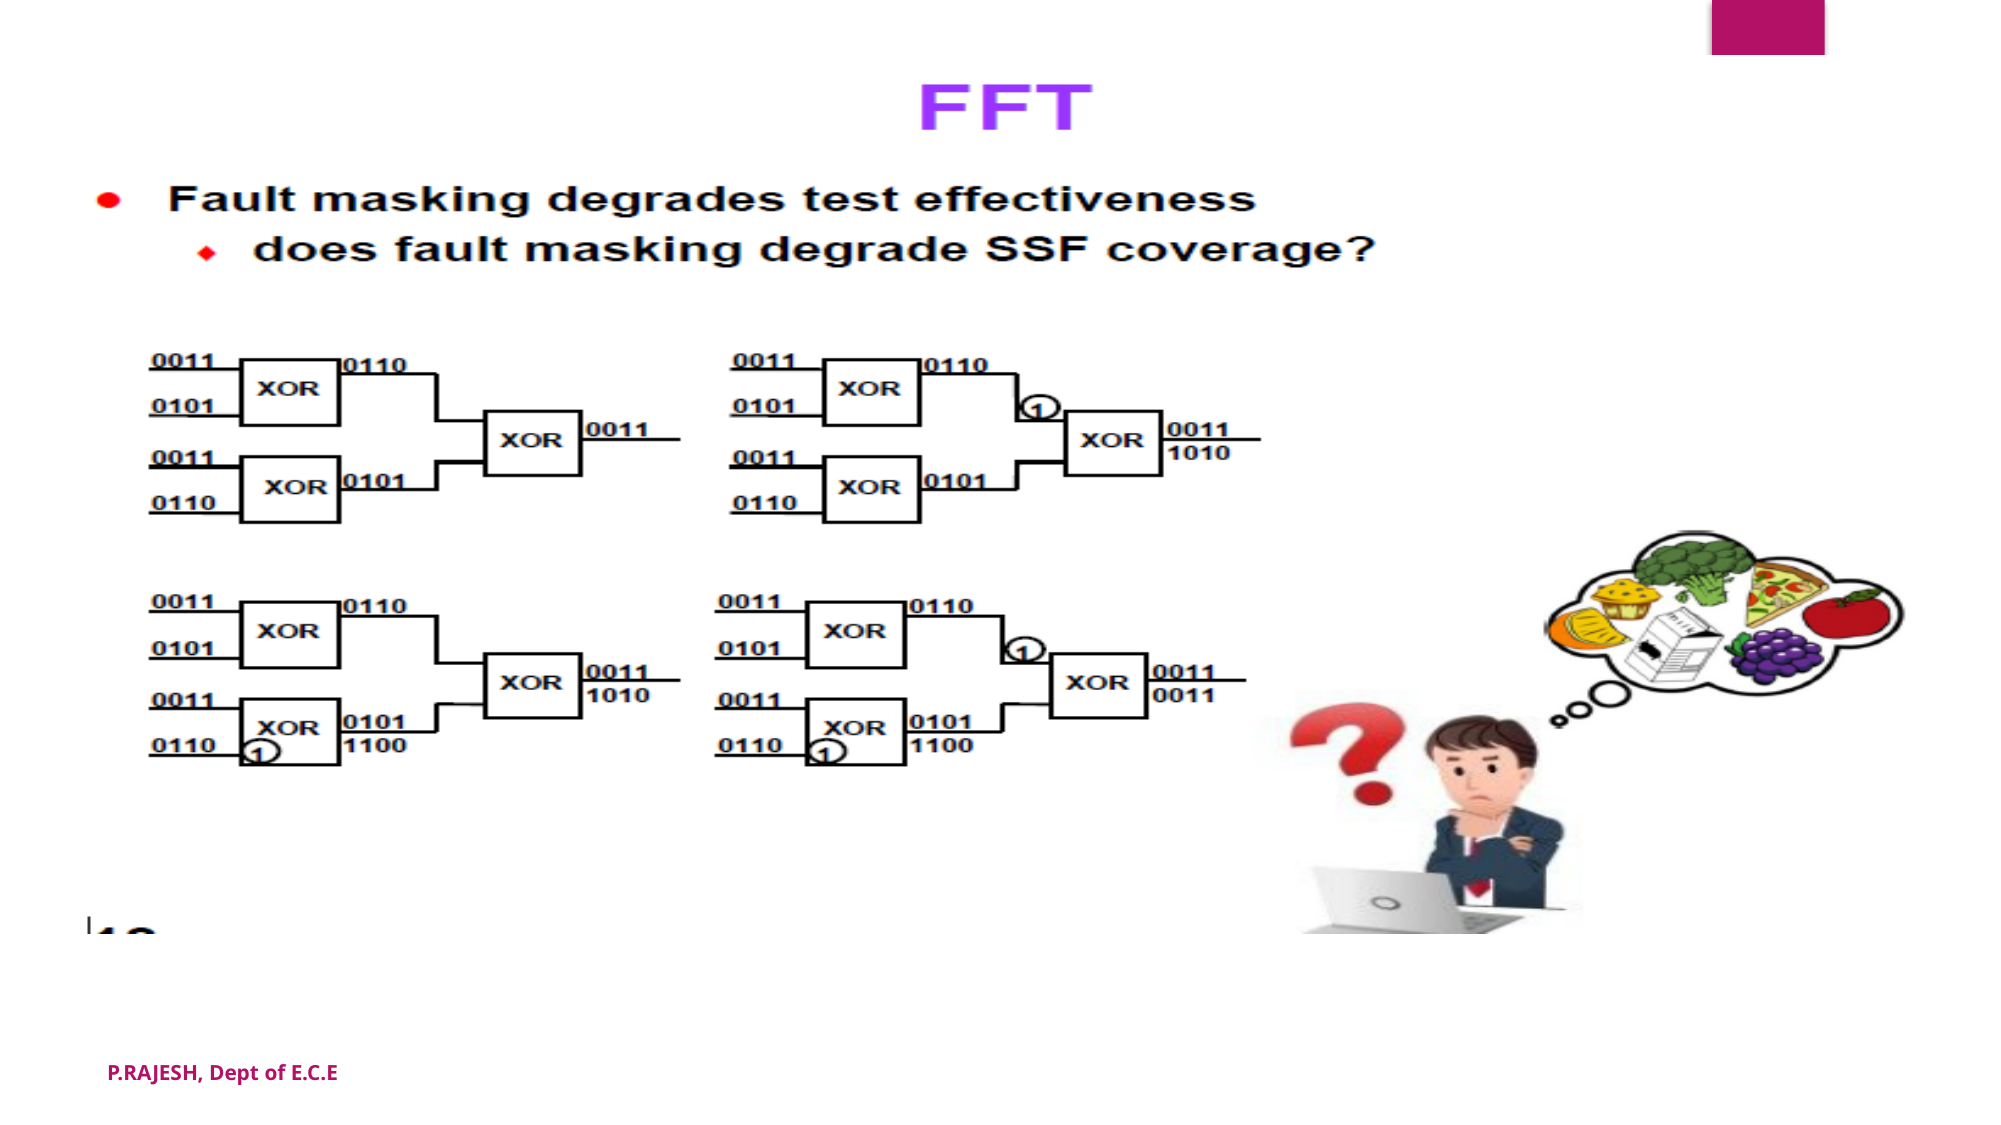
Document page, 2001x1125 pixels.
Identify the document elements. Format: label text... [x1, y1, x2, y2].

footer P.RAJESH, Dept of E.C.E [92, 1048, 726, 1099]
picture [68, 54, 1926, 934]
